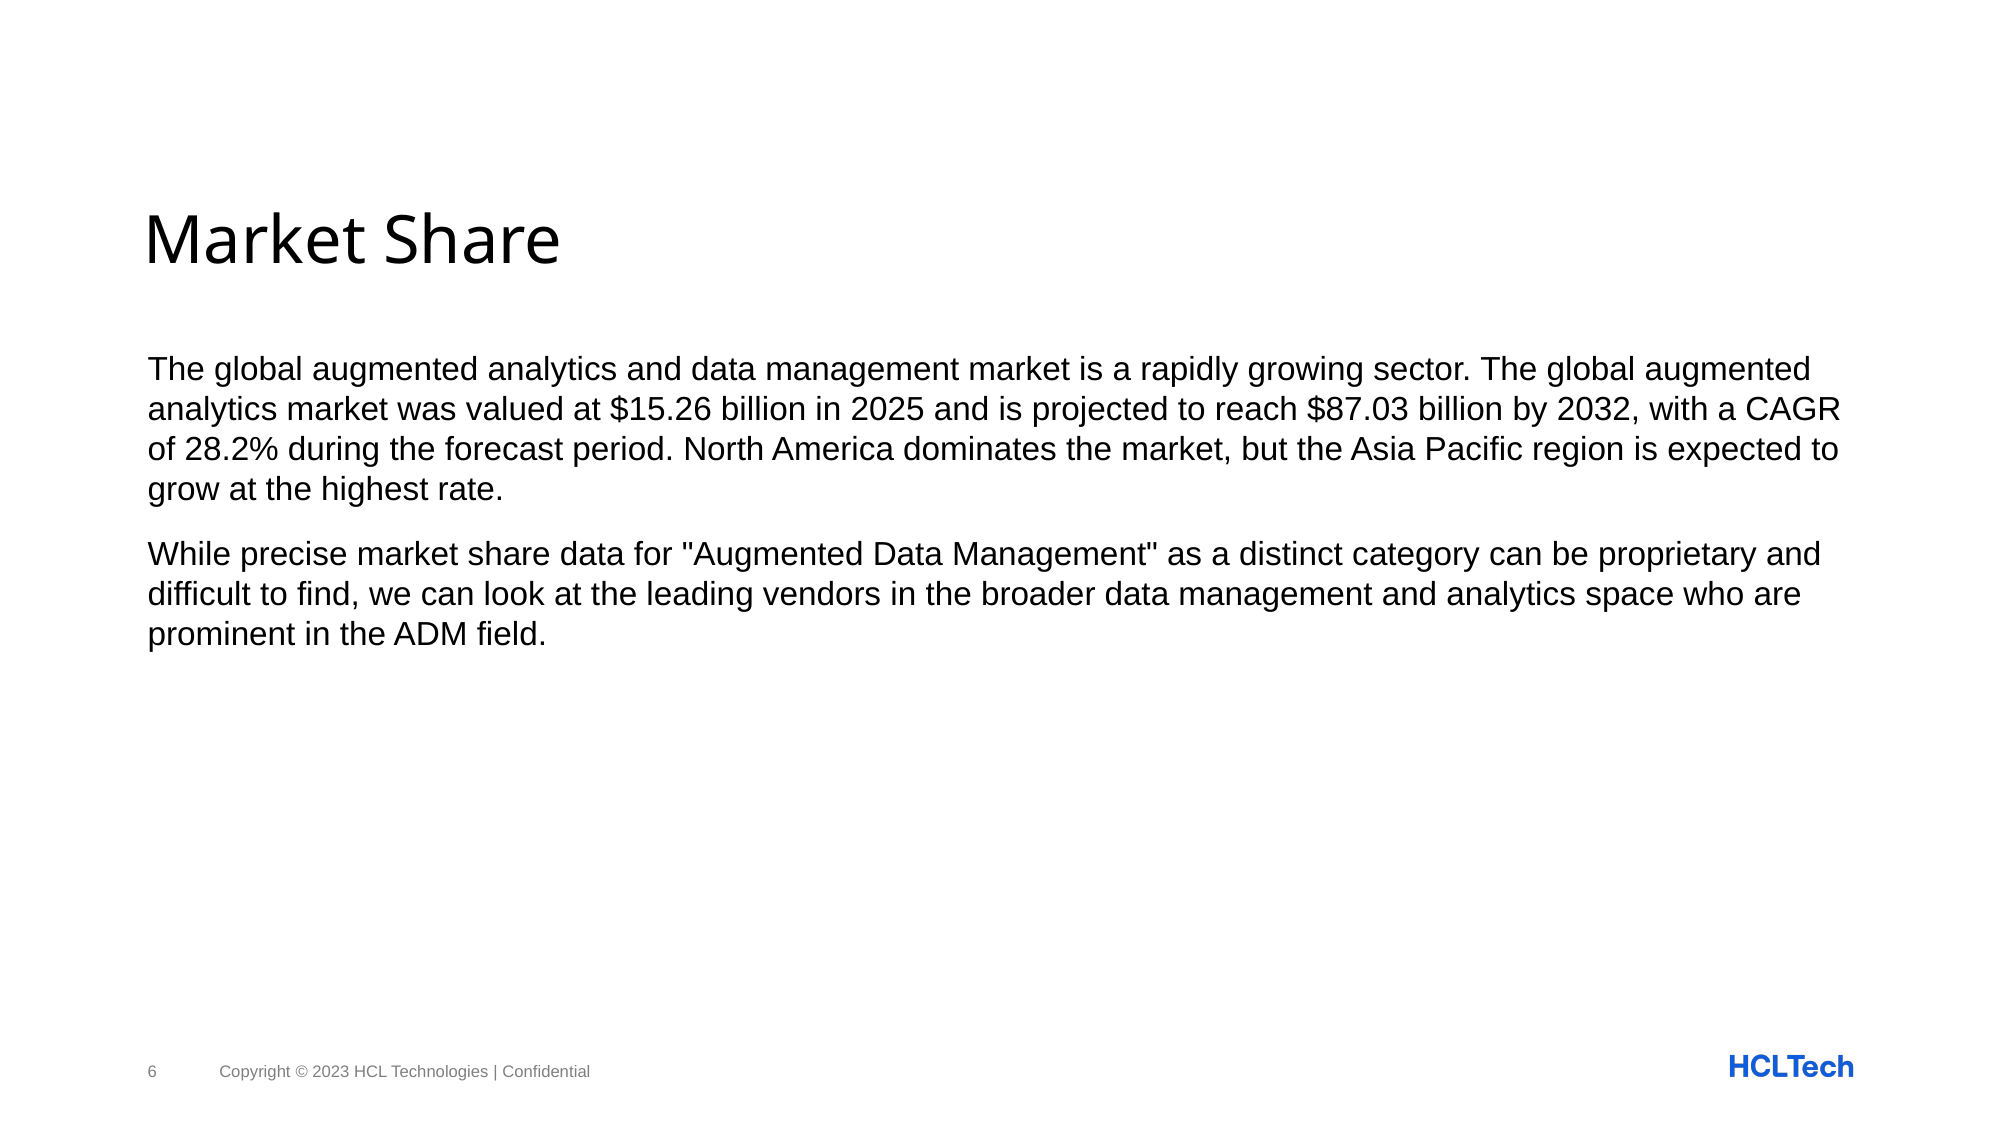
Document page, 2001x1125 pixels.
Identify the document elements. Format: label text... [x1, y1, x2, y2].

footer Copyright © 2023 HCL Technologies | Confidential [219, 1060, 895, 1081]
title Market Share [143, 142, 1853, 278]
slide_number 6 [147, 1060, 187, 1081]
picture [1719, 1044, 1864, 1088]
list The global augmented analytics and data management market is a rapidly growing sector. The global augmented analytics market was valued at $15.26 billion in 2025 and is projected to reach $87.03 billion by 2032, with a CAGR of 28.2% during the forecast period. North America dominates the market, but the Asia Pacific region is expected to grow at the highest rate. While precise market share data for "Augmented Data Management" as a distinct category can be proprietary and difficult to find, we can look at the leading vendors in the broader data management and analytics space who are prominent in the ADM field. [147, 347, 1853, 978]
